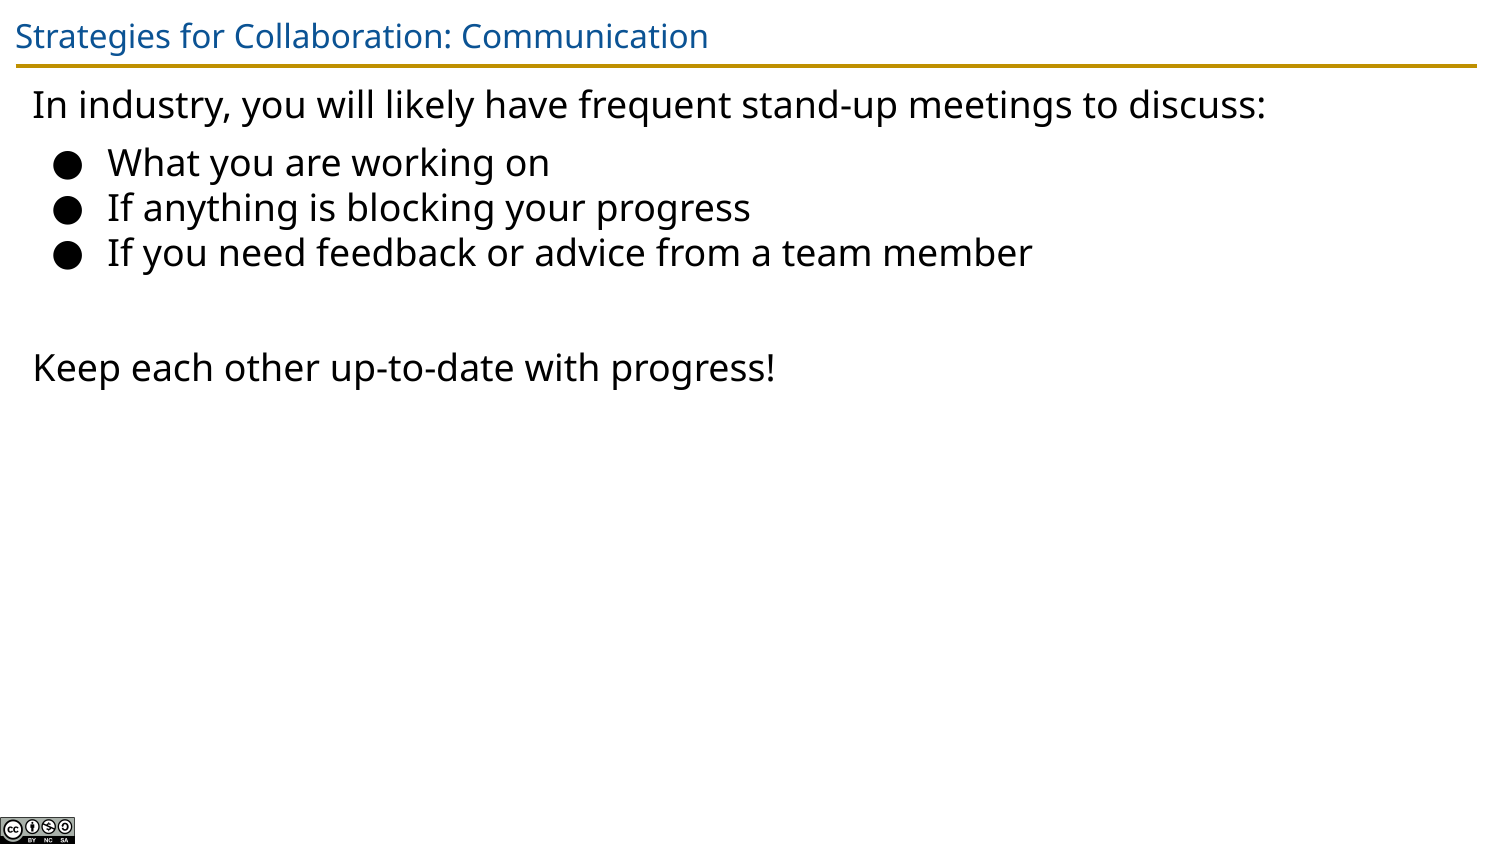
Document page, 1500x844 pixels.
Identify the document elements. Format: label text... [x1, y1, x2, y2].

picture [0, 817, 75, 844]
list In industry, you will likely have frequent stand-up meetings to discuss: What you are working on If anything is blocking your progress If you need feedback or advice from a team member Keep each other up-to-date with progress! [17, 65, 1416, 627]
title Strategies for Collaboration: Communication [0, 0, 1398, 65]
